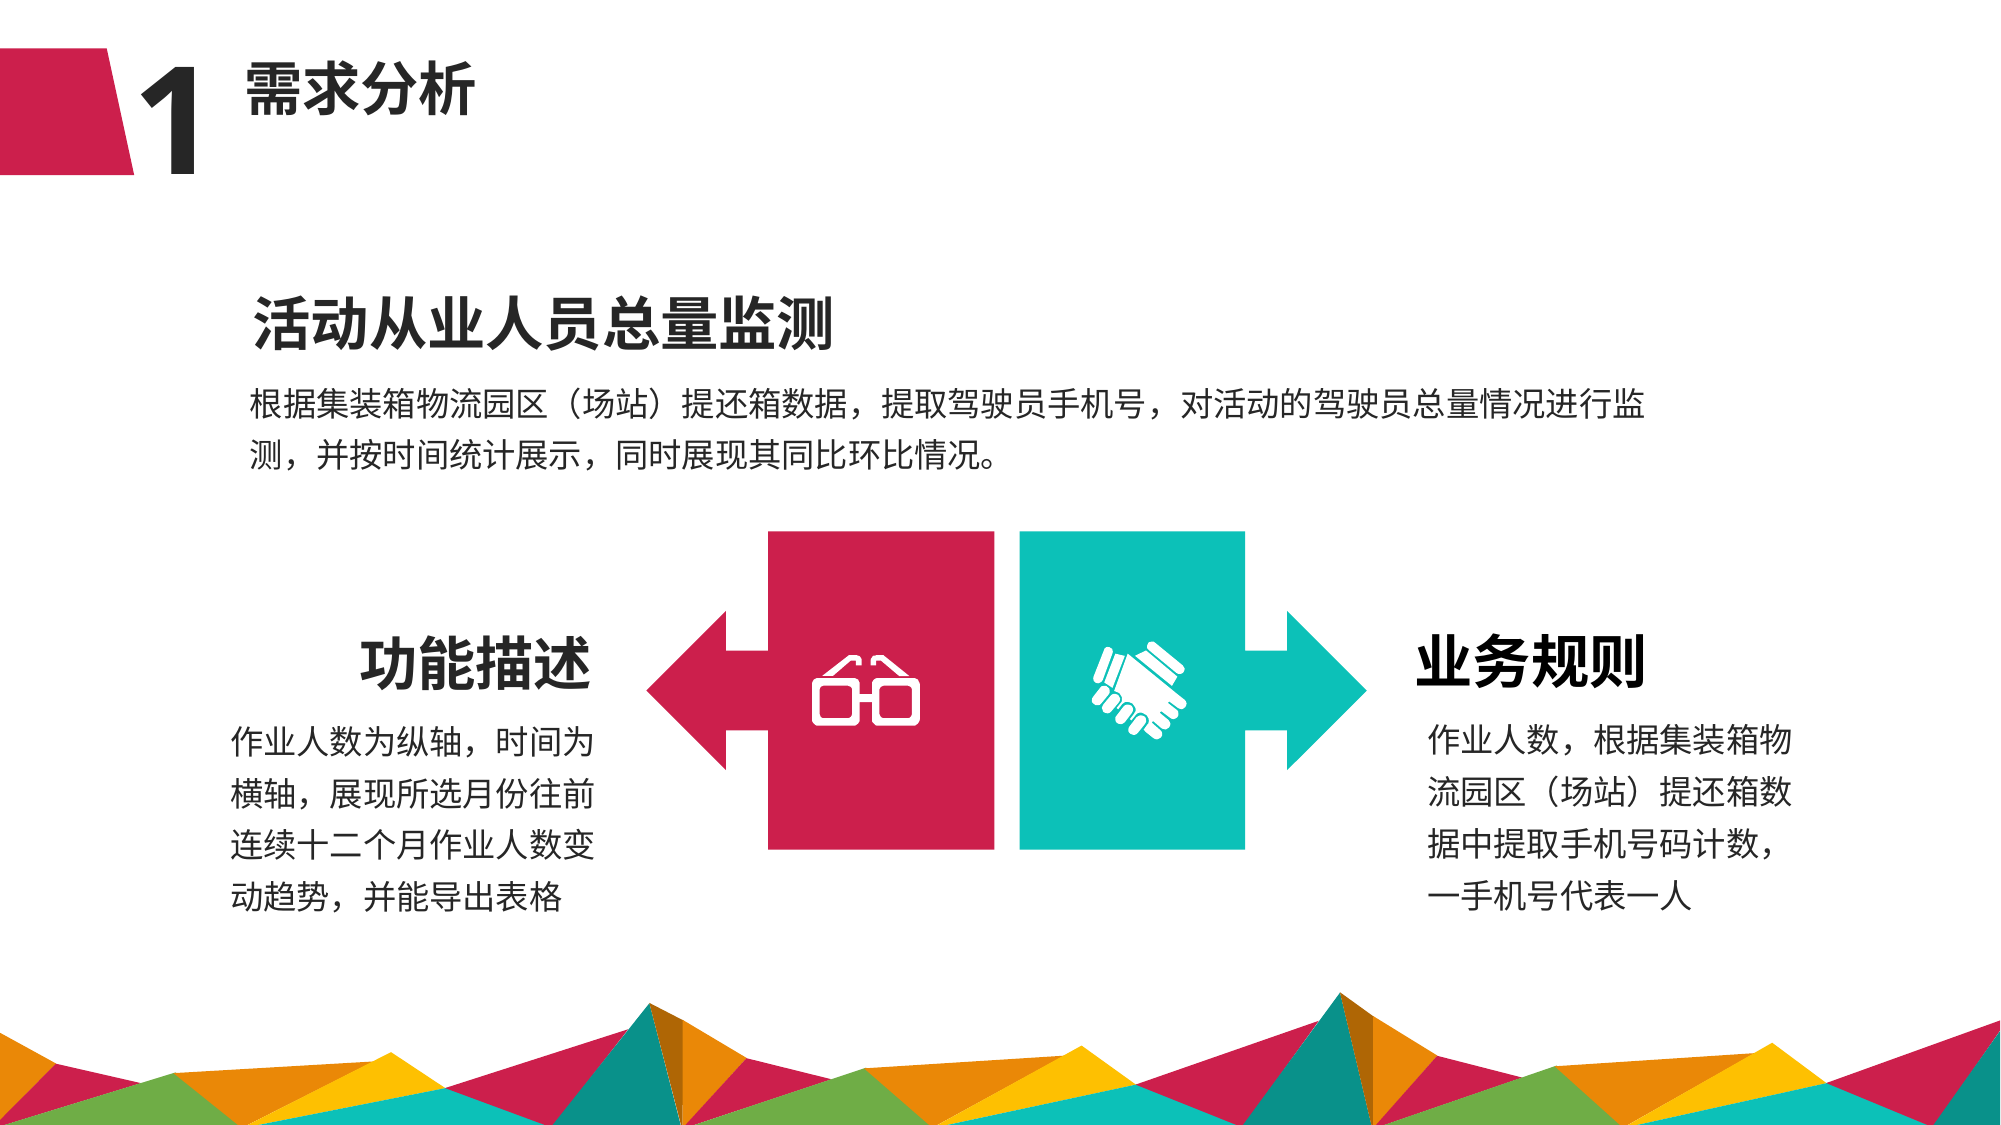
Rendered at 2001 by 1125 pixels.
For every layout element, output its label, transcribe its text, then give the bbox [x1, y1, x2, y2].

text_box 活动从业人员总量监测 [237, 244, 851, 365]
text_box 业务规则 [1399, 617, 1663, 703]
text_box 作业人数为纵轴，时间为横轴，展现所选月份往前连续十二个月作业人数变动趋势，并能导出表格 [215, 701, 622, 924]
text_box [644, 530, 996, 851]
list 需求分析 [229, 53, 748, 129]
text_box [1091, 641, 1187, 740]
text_box 根据集装箱物流园区（场站）提还箱数据，提取驾驶员手机号，对活动的驾驶员总量情况进行监测，并按时间统计展示，同时展现其同比环比情况。 [235, 363, 1665, 482]
text_box 作业人数，根据集装箱物流园区（场站）提还箱数据中提取手机号码计数，一手机号代表一人 [1412, 699, 1819, 922]
text_box 功能描述 [344, 619, 607, 705]
list 1 [118, 37, 230, 186]
text_box [1018, 530, 1369, 851]
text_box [812, 655, 920, 726]
